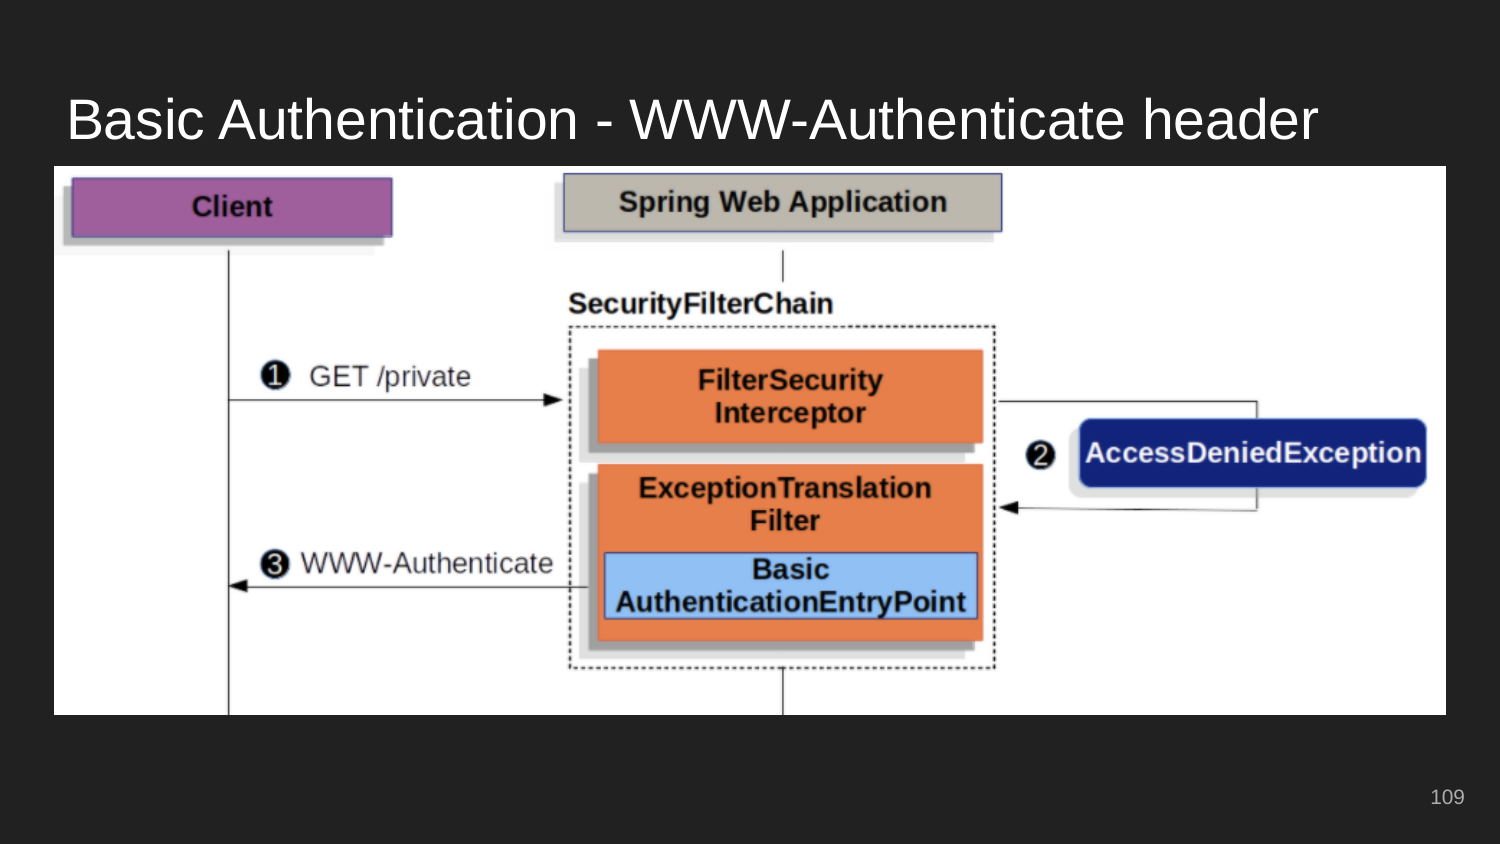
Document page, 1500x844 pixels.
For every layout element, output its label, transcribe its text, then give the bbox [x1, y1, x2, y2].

title Basic Authentication - WWW-Authenticate header [51, 72, 1449, 167]
slide_number ‹#› [1389, 764, 1480, 830]
picture [54, 166, 1446, 716]
